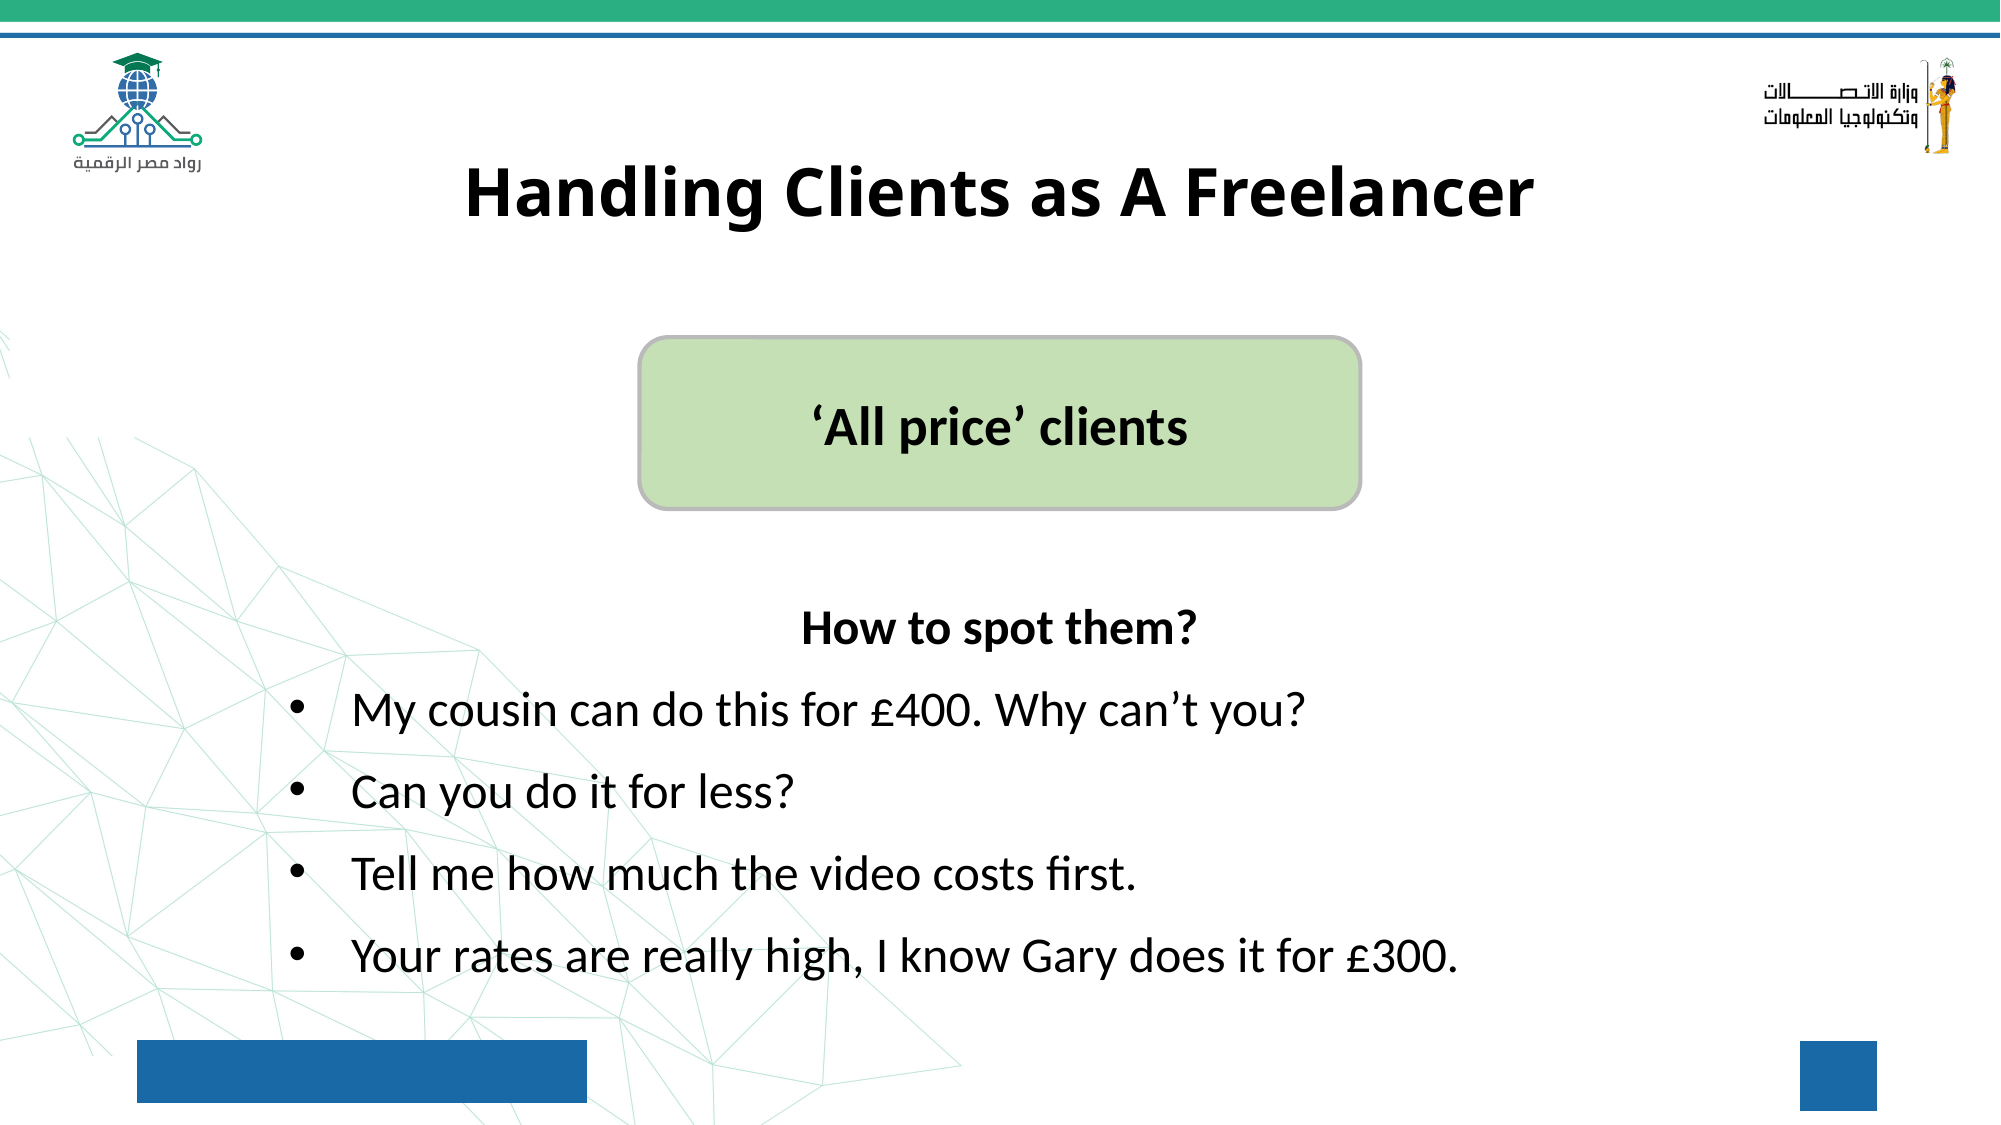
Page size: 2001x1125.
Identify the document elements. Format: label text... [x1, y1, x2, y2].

text_box ‘All price’ clients [639, 337, 1361, 509]
picture [0, 0, 2000, 1125]
title Handling Clients as A Freelancer [157, 127, 1843, 253]
text_box How to spot them? My cousin can do this for £400. Why can’t you? Can you do it for less? Tell me how much the video costs first. Your rates are really high, I know Gary does it for £300. [268, 554, 1732, 993]
